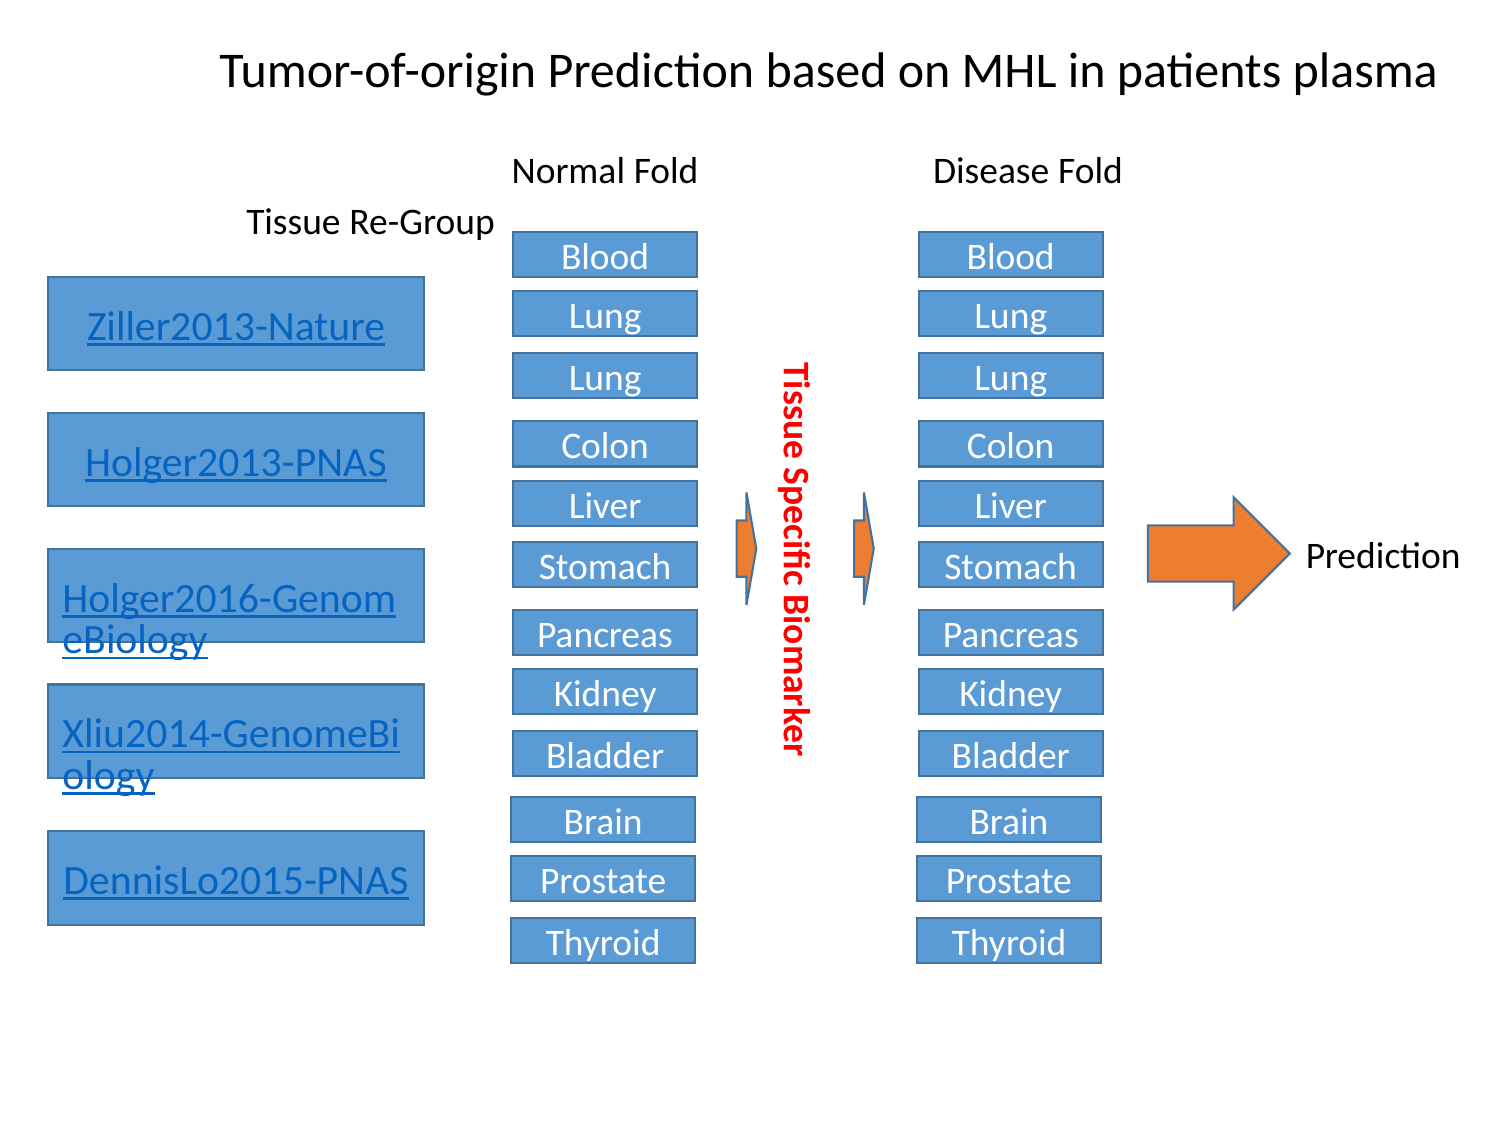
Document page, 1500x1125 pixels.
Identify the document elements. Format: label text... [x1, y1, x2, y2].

text_box DennisLo2015-PNAS [47, 830, 425, 926]
text_box Stomach [918, 541, 1104, 588]
text_box Liver [918, 480, 1104, 527]
text_box Disease Fold [918, 139, 1138, 199]
text_box Brain [916, 796, 1102, 843]
text_box Pancreas [918, 609, 1104, 656]
text_box Thyroid [510, 917, 696, 964]
text_box Lung [918, 352, 1104, 399]
text_box Bladder [512, 730, 698, 777]
text_box Holger2016-GenomeBiology [47, 548, 425, 643]
text_box Blood [918, 231, 1104, 278]
text_box Stomach [512, 541, 698, 588]
text_box Prostate [916, 855, 1102, 902]
text_box Prediction [1291, 523, 1476, 583]
text_box Pancreas [512, 609, 698, 656]
text_box Kidney [918, 668, 1104, 715]
text_box Normal Fold [496, 139, 714, 199]
text_box Tumor-of-origin Prediction based on MHL in patients plasma [204, 30, 1453, 106]
text_box Thyroid [916, 917, 1102, 964]
text_box Prostate [510, 855, 696, 902]
text_box [853, 492, 875, 606]
text_box [1146, 494, 1291, 613]
text_box Xliu2014-GenomeBiology [47, 683, 425, 779]
text_box Tissue Re-Group [231, 189, 511, 250]
text_box Brain [510, 796, 696, 843]
text_box Colon [512, 420, 698, 468]
text_box Lung [512, 290, 698, 337]
text_box Colon [918, 420, 1104, 468]
text_box [735, 492, 758, 606]
text_box Kidney [512, 668, 698, 715]
text_box Tissue Specific Biomarker [769, 347, 829, 772]
text_box Holger2013-PNAS [47, 412, 425, 507]
text_box Bladder [918, 730, 1104, 777]
text_box Lung [918, 290, 1104, 337]
text_box Liver [512, 480, 698, 527]
text_box Lung [512, 352, 698, 399]
text_box Ziller2013-Nature [47, 276, 425, 371]
text_box Blood [512, 231, 698, 278]
